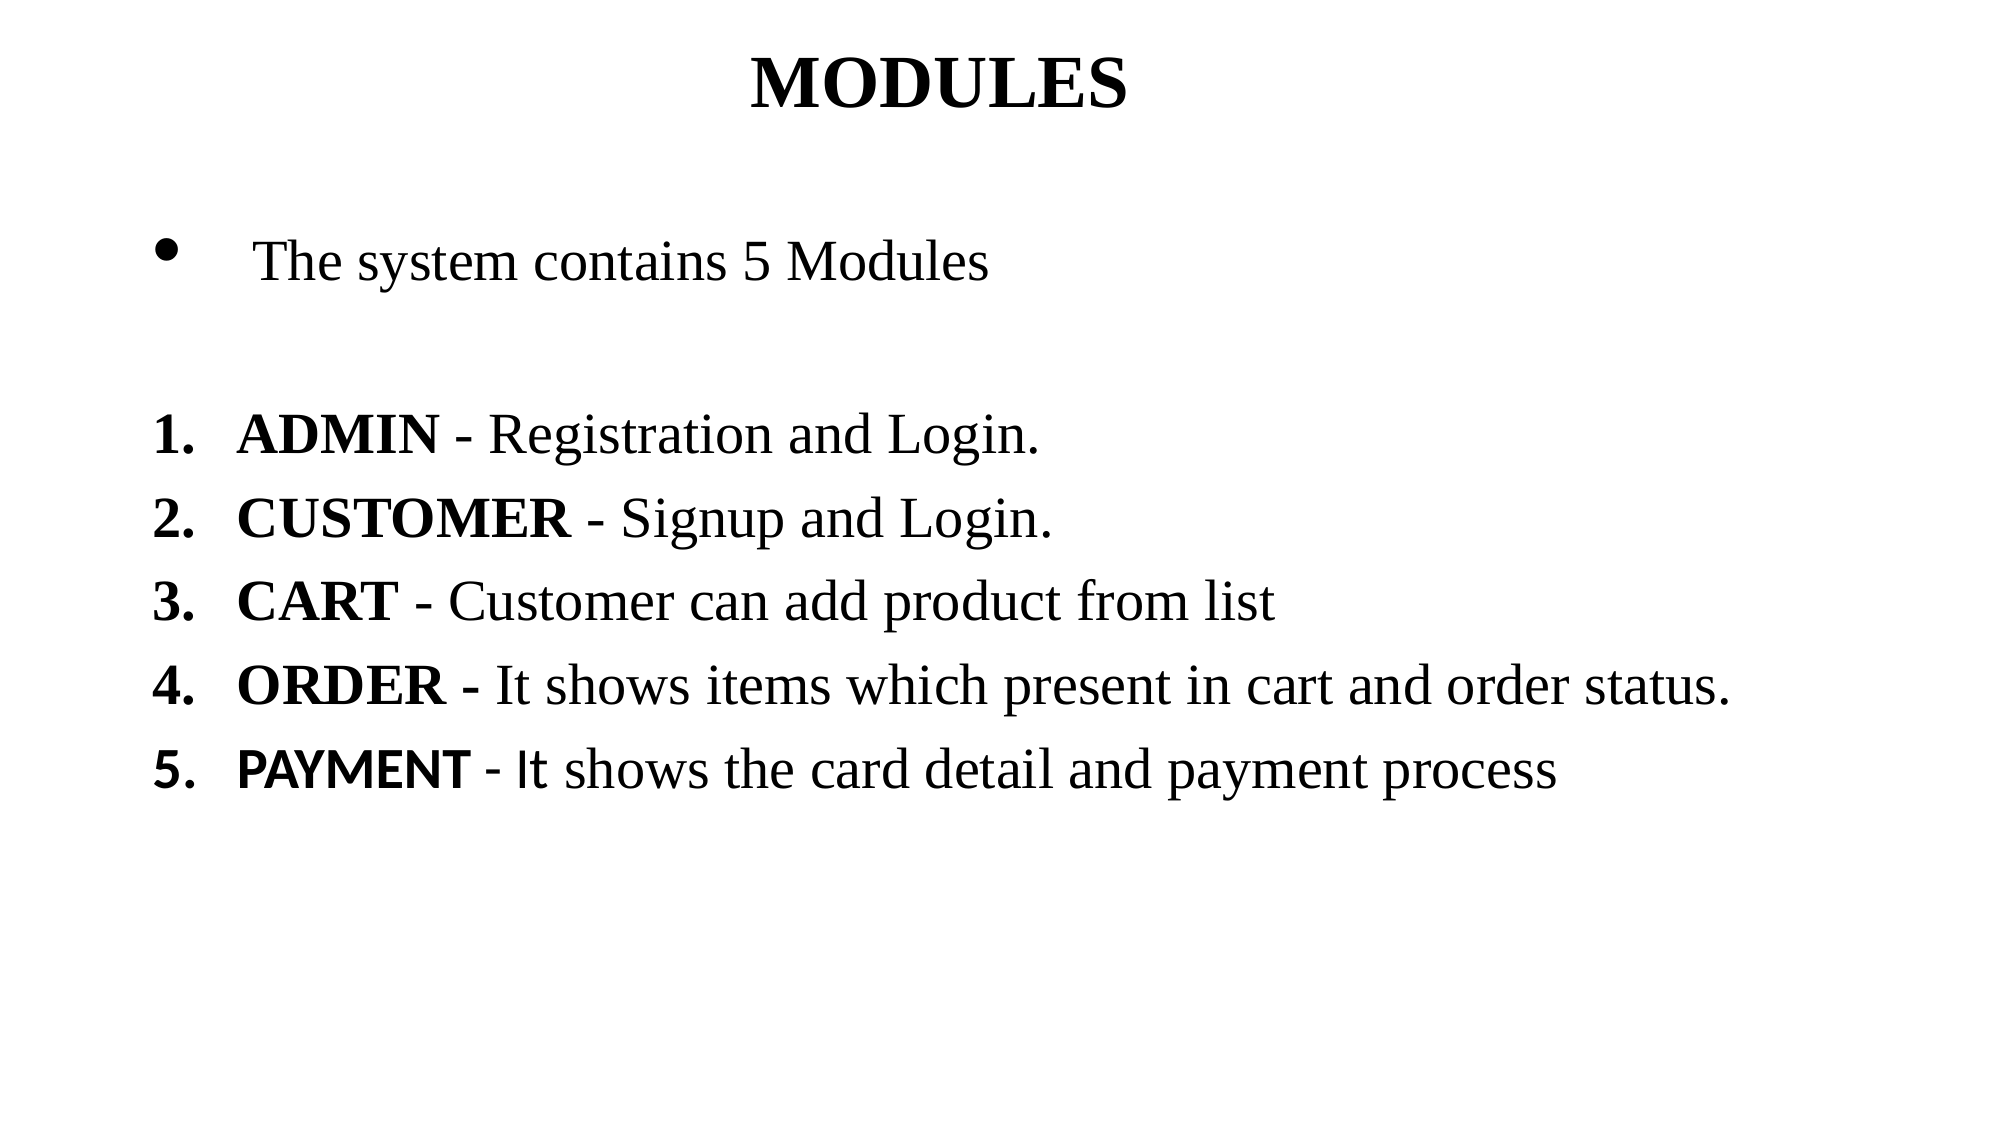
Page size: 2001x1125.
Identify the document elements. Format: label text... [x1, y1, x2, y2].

text_box MODULES [501, 24, 1379, 130]
list The system contains 5 Modules ADMIN - Registration and Login. CUSTOMER - Signup and Login. CART - Customer can add product from list ORDER - It shows items which present in cart and order status. PAYMENT - It shows the card detail and payment process [137, 200, 1863, 925]
